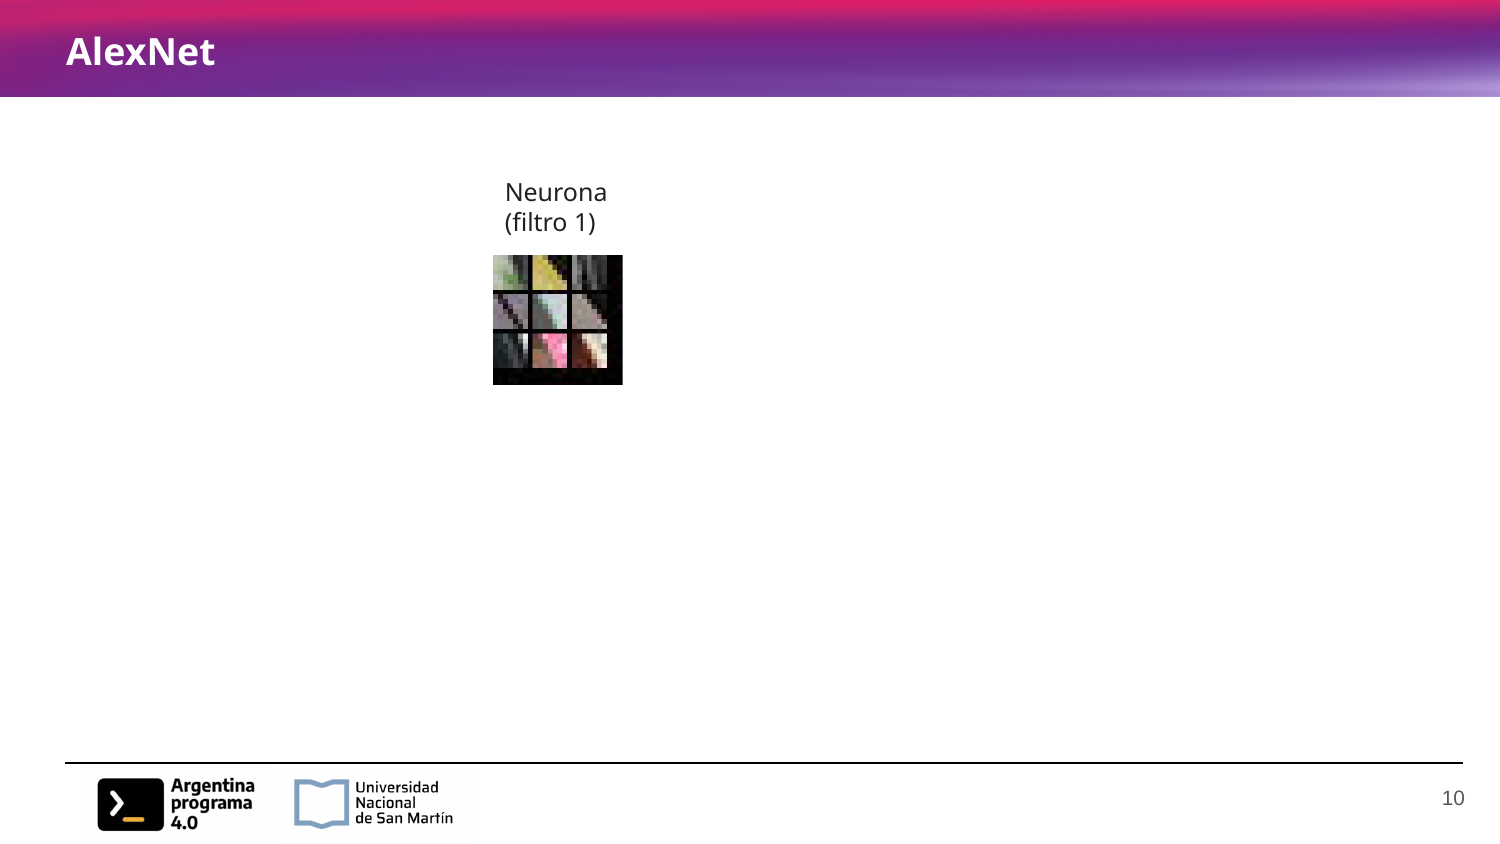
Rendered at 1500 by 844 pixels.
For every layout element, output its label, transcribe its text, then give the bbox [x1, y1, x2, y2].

picture [0, 0, 1500, 97]
text_box Neurona (filtro 1) [489, 161, 639, 251]
picture [277, 767, 478, 841]
picture [489, 251, 623, 385]
slide_number ‹#› [1389, 764, 1480, 830]
picture [82, 764, 273, 838]
title AlexNet [51, 12, 1449, 88]
